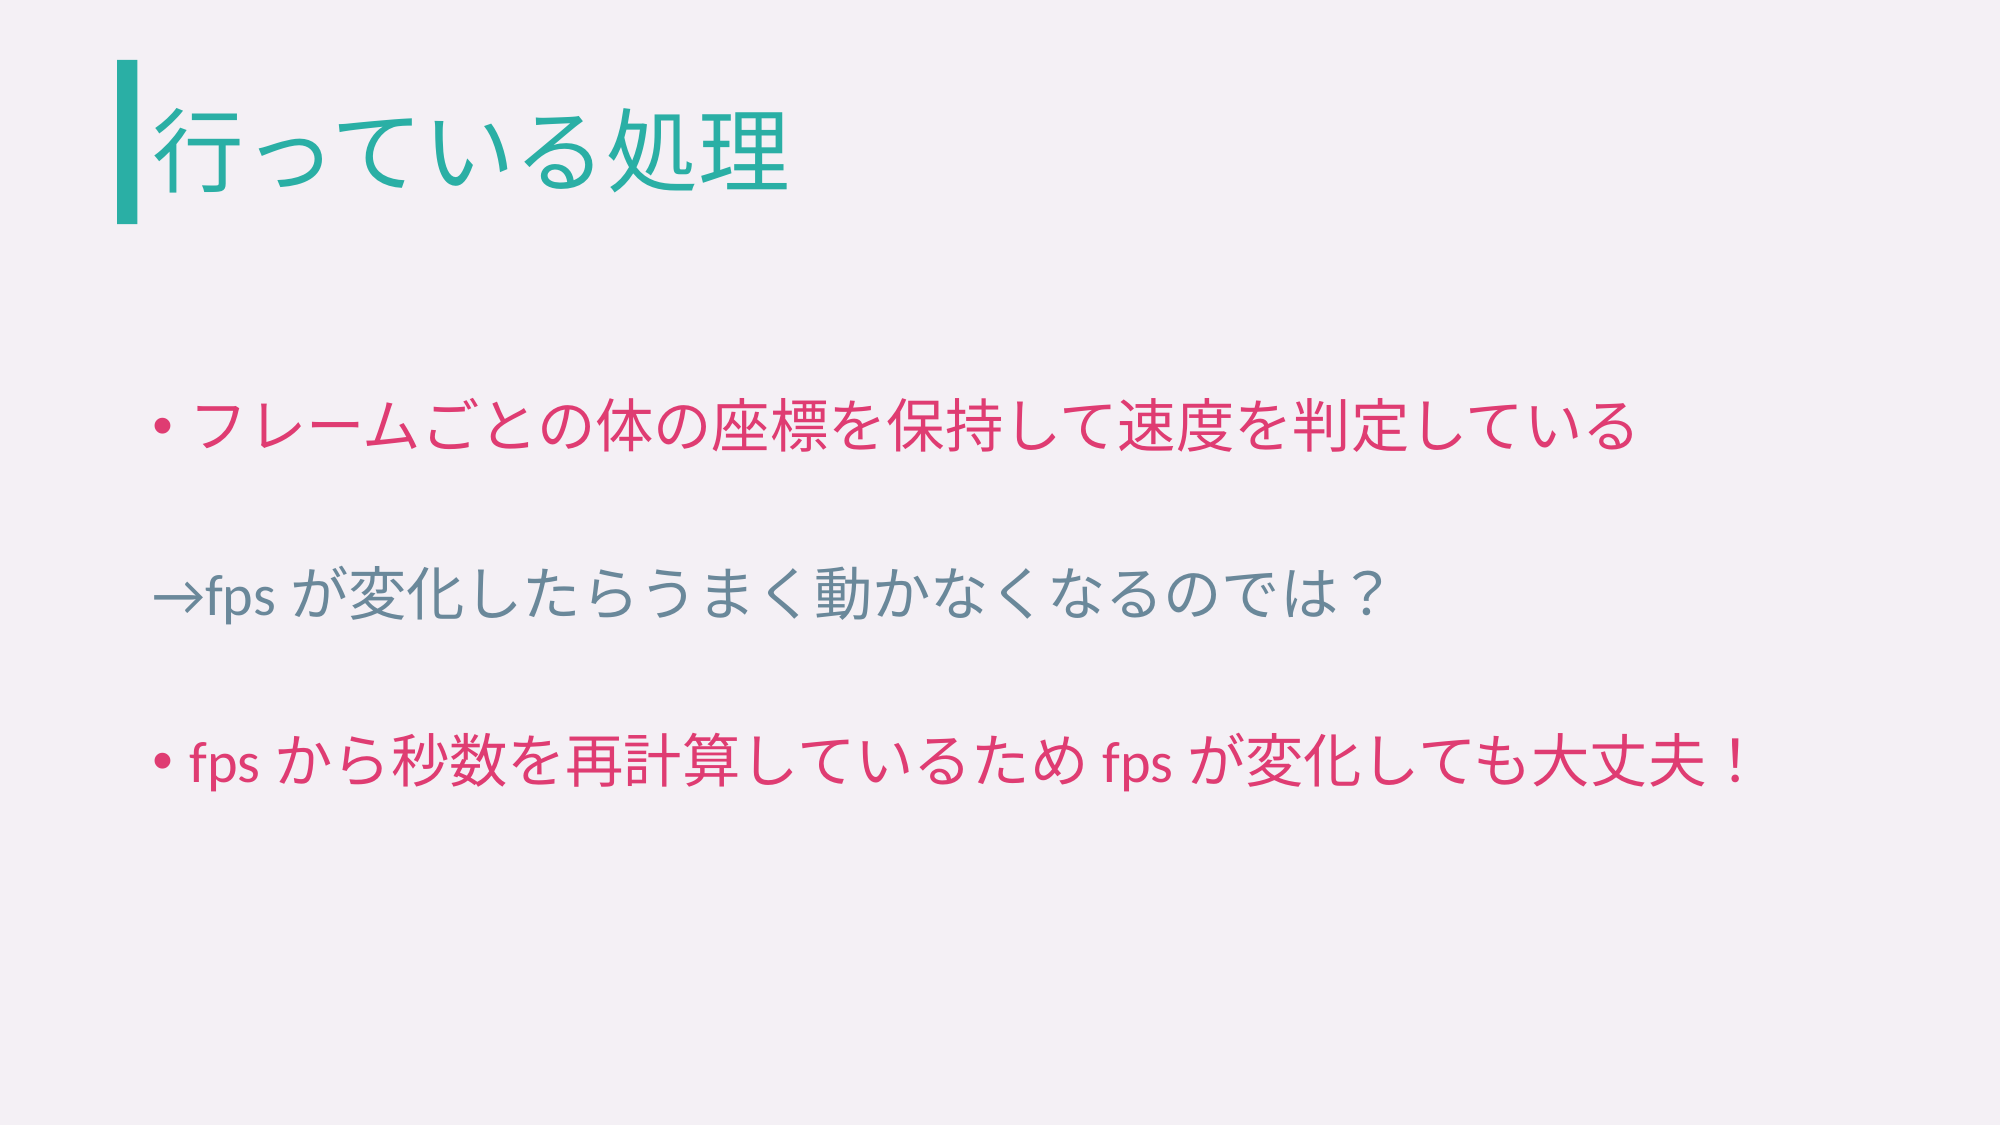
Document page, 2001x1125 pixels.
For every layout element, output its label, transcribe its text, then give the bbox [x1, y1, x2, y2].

list フレームごとの体の座標を保持して速度を判定している →fpsが変化したらうまく動かなくなるのでは？ fpsから秒数を再計算しているためfpsが変化しても大丈夫！ [137, 299, 1863, 1014]
title 行っている処理 [137, 59, 1863, 238]
